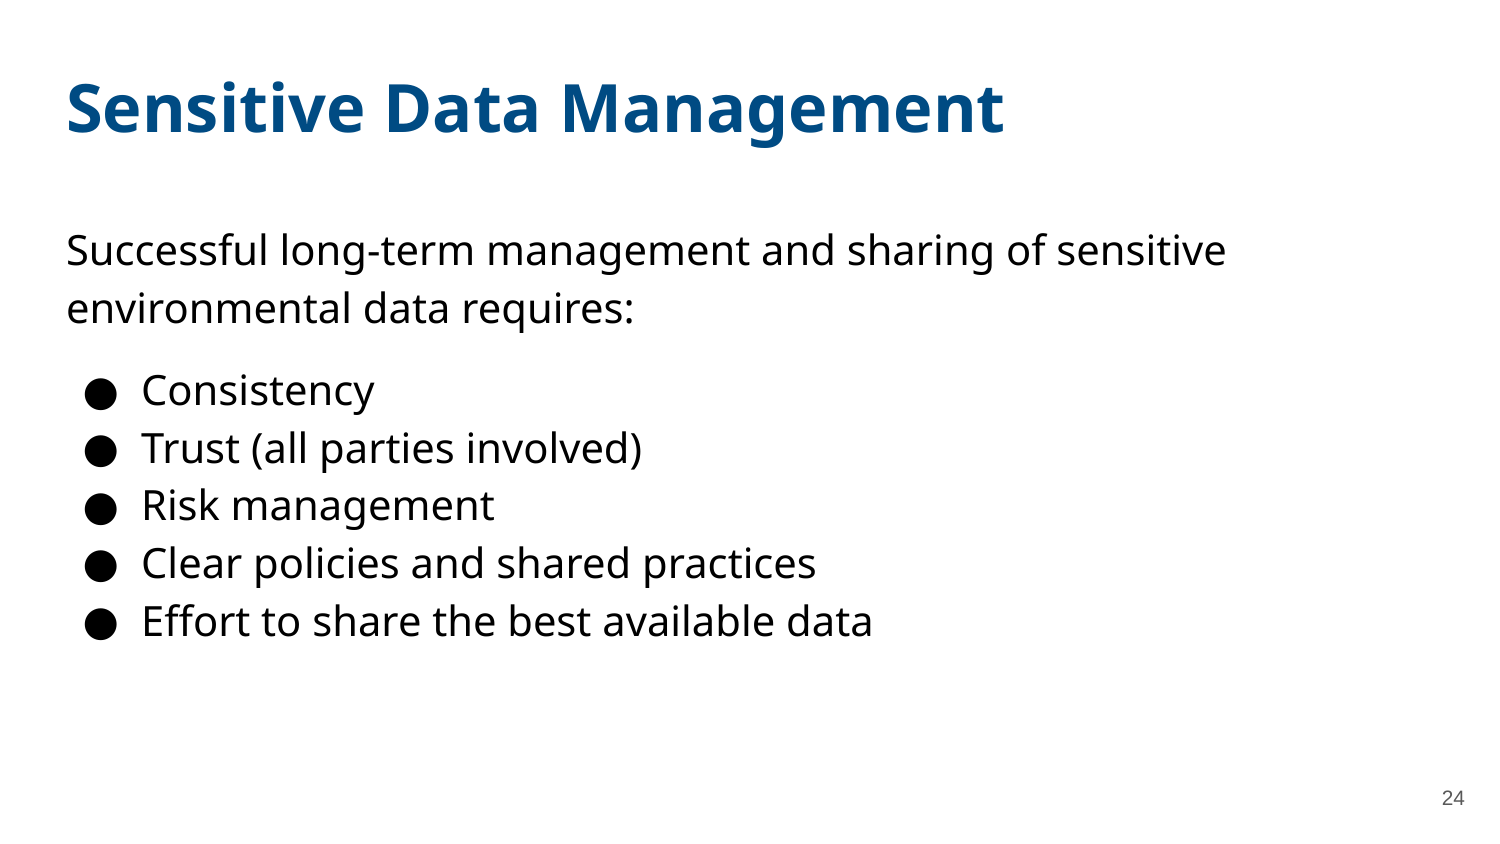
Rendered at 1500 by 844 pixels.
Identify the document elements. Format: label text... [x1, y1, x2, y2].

text_box Successful long-term management and sharing of sensitive environmental data requires: Consistency Trust (all parties involved) Risk management Clear policies and shared practices Effort to share the best available data [51, 201, 1394, 660]
slide_number ‹#› [1389, 764, 1480, 830]
text_box Sensitive Data Management [51, 59, 1449, 154]
